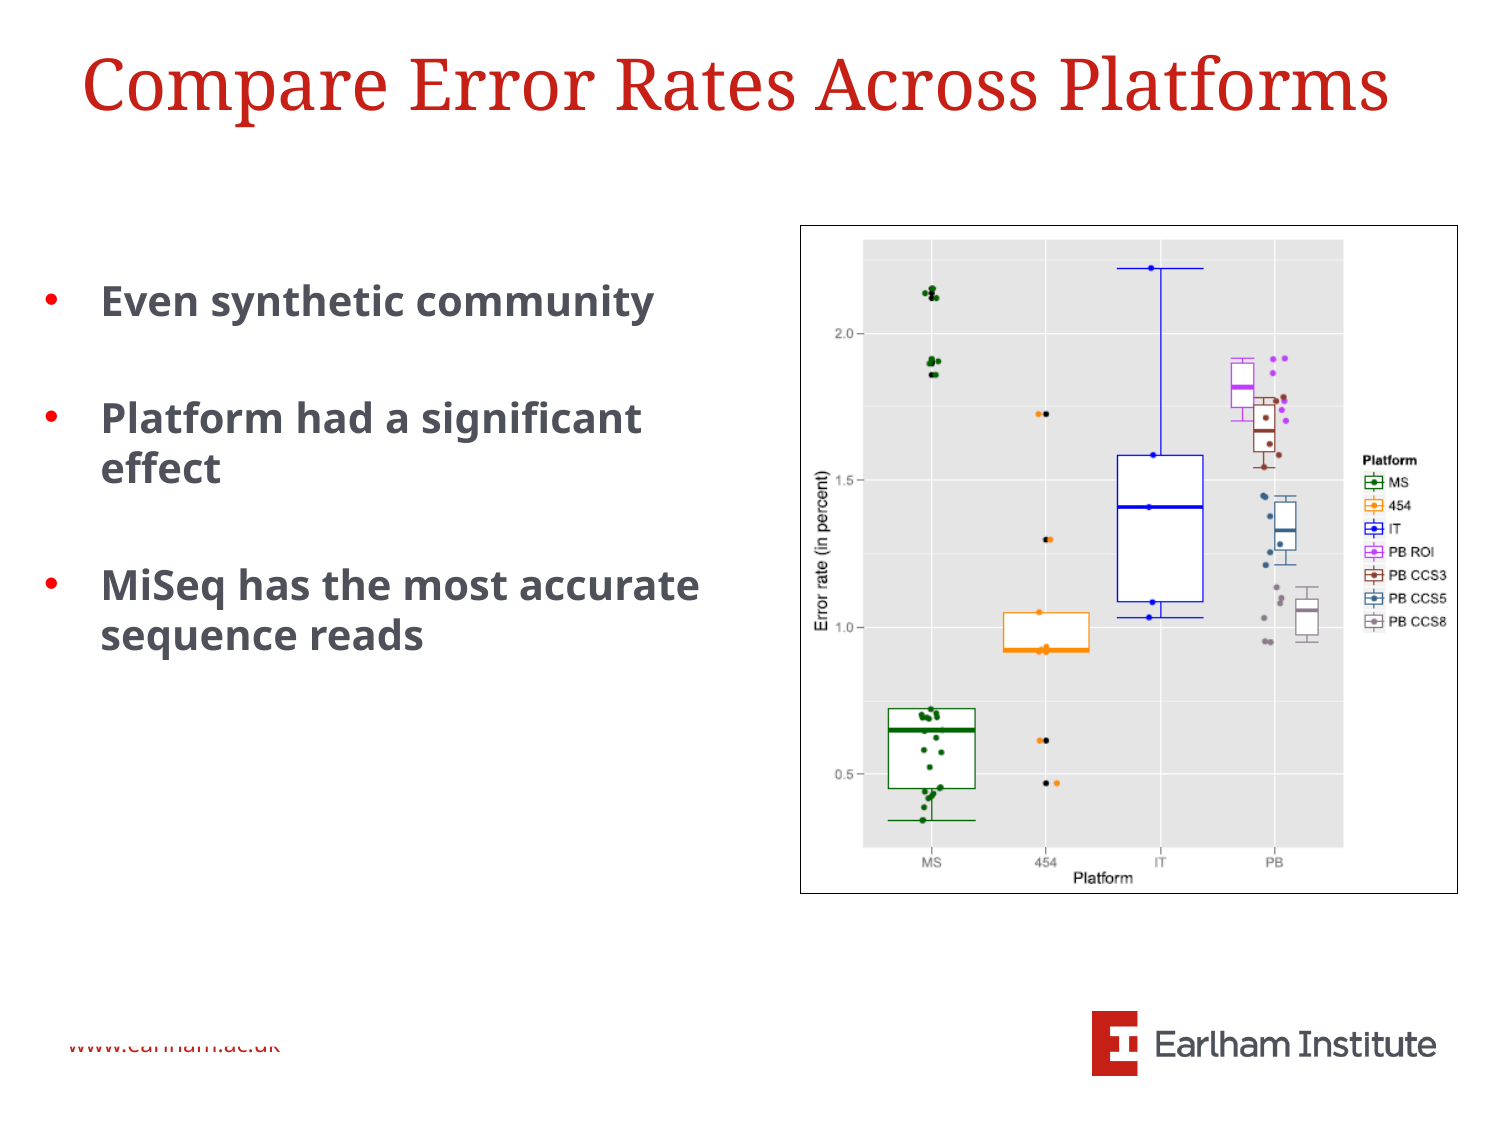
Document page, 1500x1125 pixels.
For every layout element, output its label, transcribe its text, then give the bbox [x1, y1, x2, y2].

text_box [800, 225, 1459, 894]
picture [1092, 1011, 1436, 1076]
title Compare Error Rates Across Platforms [66, 30, 1437, 197]
list Even synthetic community Platform had a significant effect MiSeq has the most accurate sequence reads [29, 267, 786, 1047]
